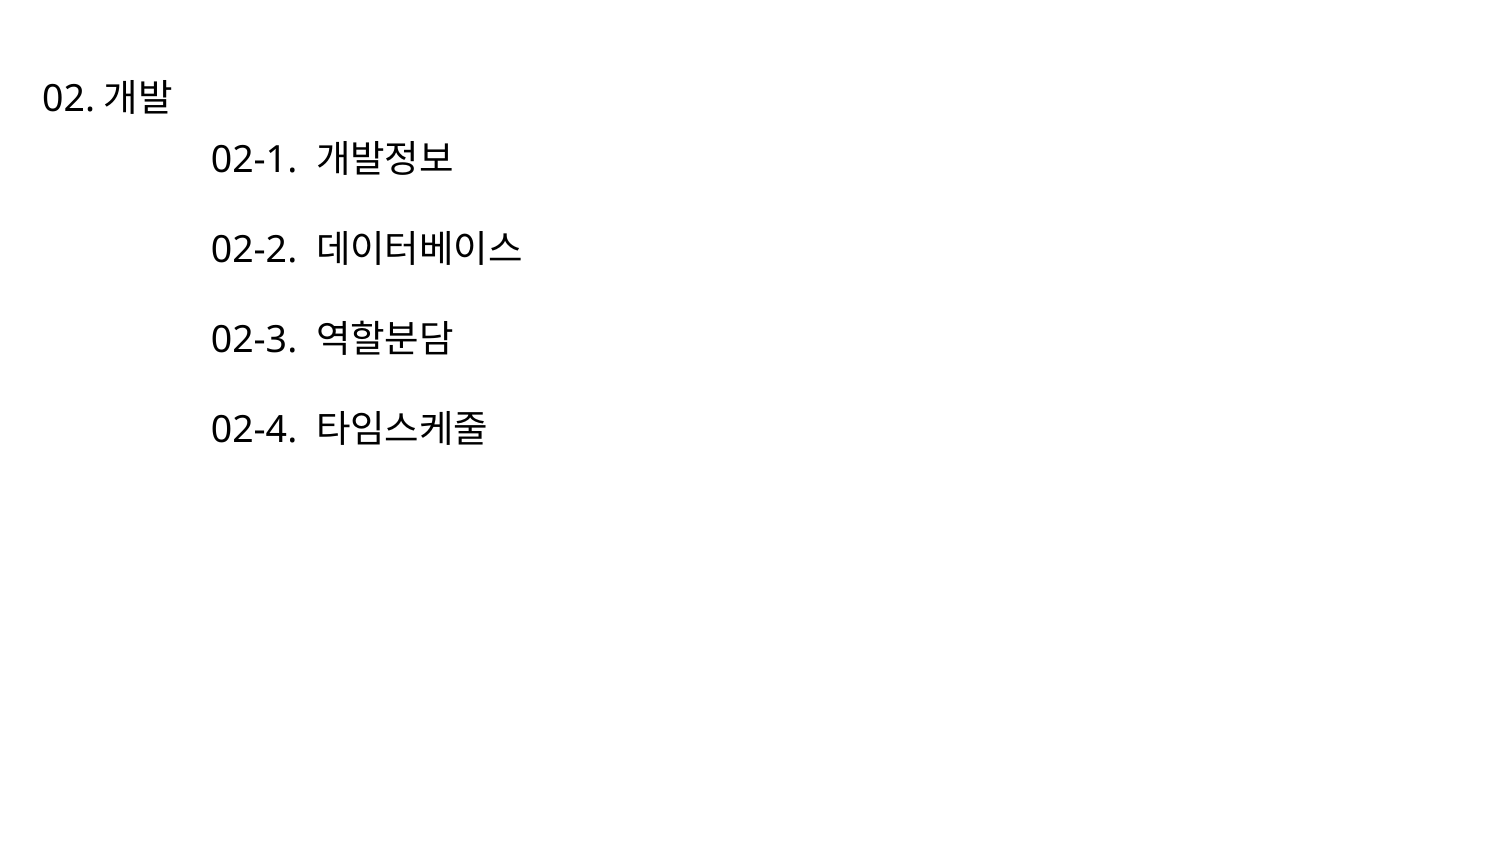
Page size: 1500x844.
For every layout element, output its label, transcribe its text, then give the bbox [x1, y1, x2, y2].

text_box 02.개발 [27, 66, 188, 127]
text_box 02-1. 개발정보 02-2. 데이터베이스 02-3. 역할분담 02-4. 타임스케줄 [196, 127, 679, 457]
